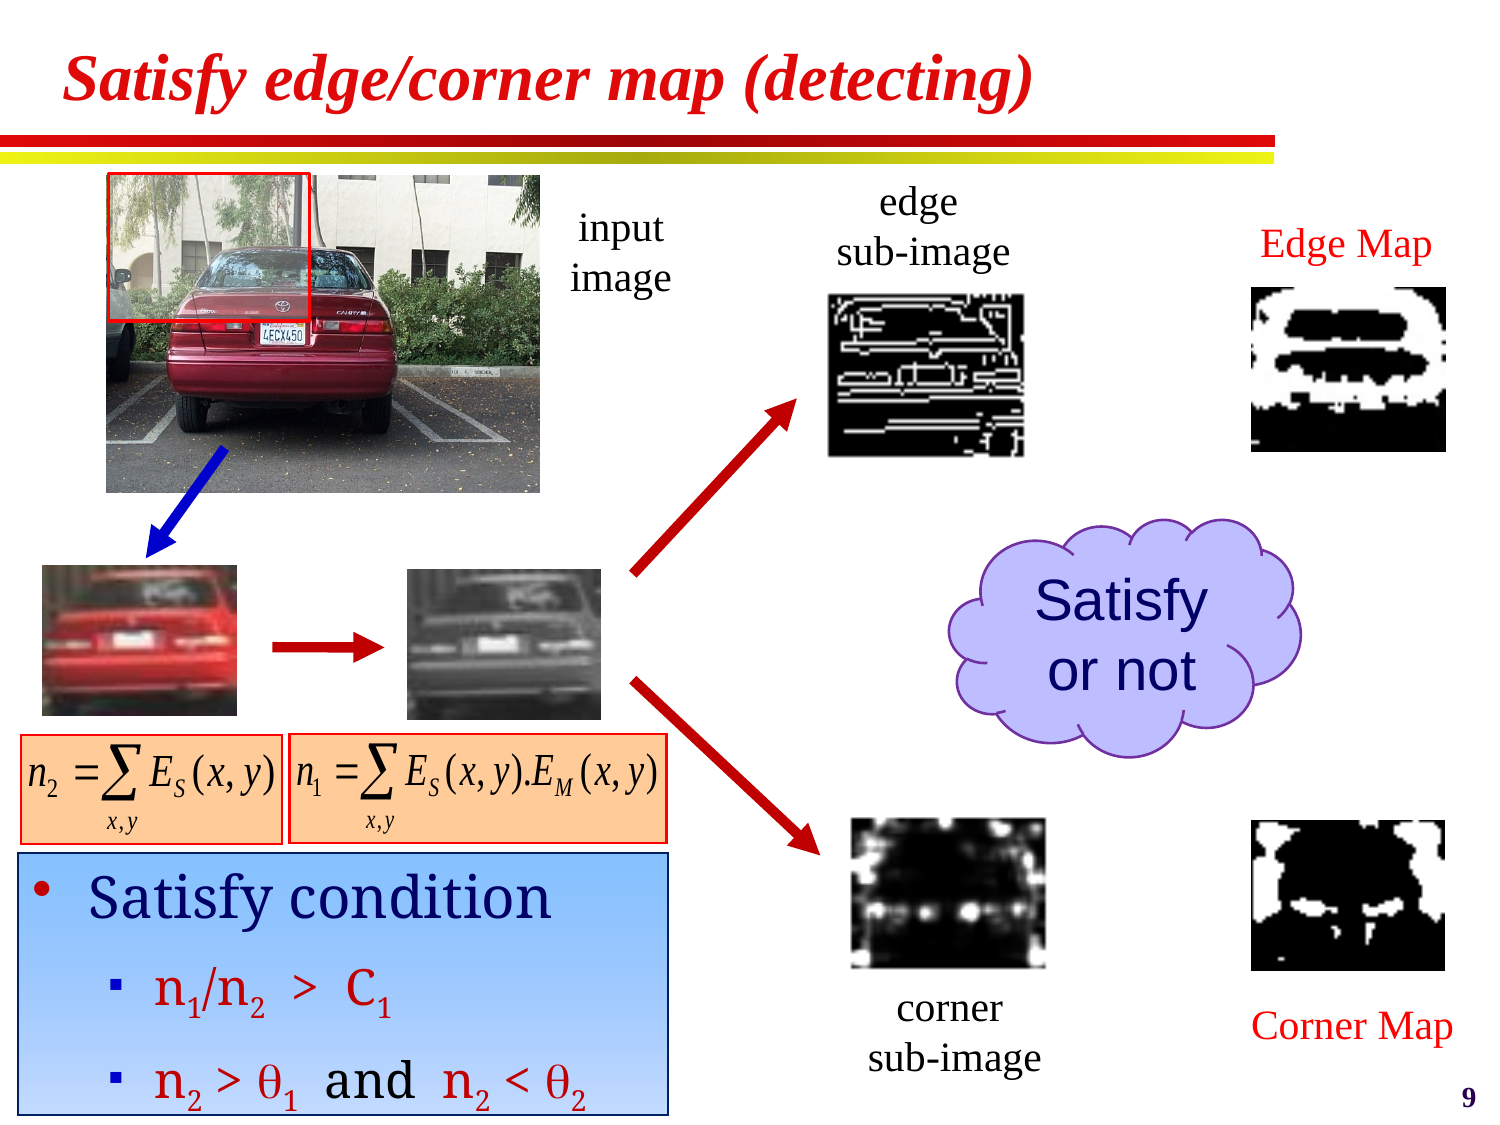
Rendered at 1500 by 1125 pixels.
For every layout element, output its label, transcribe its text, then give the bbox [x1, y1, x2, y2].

text_box [272, 641, 385, 654]
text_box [21, 736, 282, 844]
title Satisfy edge/corner map (detecting) [46, 0, 1428, 153]
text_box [290, 734, 666, 843]
text_box Edge Map [1223, 207, 1470, 279]
text_box gray scale sub image [377, 729, 624, 733]
picture [1250, 820, 1446, 971]
picture [42, 564, 237, 716]
picture [846, 816, 1057, 980]
slide_number 9 [1429, 1076, 1492, 1115]
picture [105, 175, 540, 493]
text_box sub image [9, 729, 256, 800]
text_box [632, 679, 821, 856]
text_box Satisfy or not [948, 519, 1301, 758]
text_box Satisfy condition n1/n2 > C1 n2 > 1 and n2 < 2 [17, 853, 668, 1116]
text_box [632, 398, 797, 575]
text_box Corner Map [1229, 990, 1476, 1061]
picture [823, 291, 1028, 469]
picture [406, 569, 602, 720]
text_box input image [545, 192, 723, 321]
text_box corner sub-image [821, 972, 1089, 1044]
picture [1251, 287, 1446, 453]
text_box edge sub-image [805, 166, 1043, 237]
text_box [145, 501, 188, 559]
